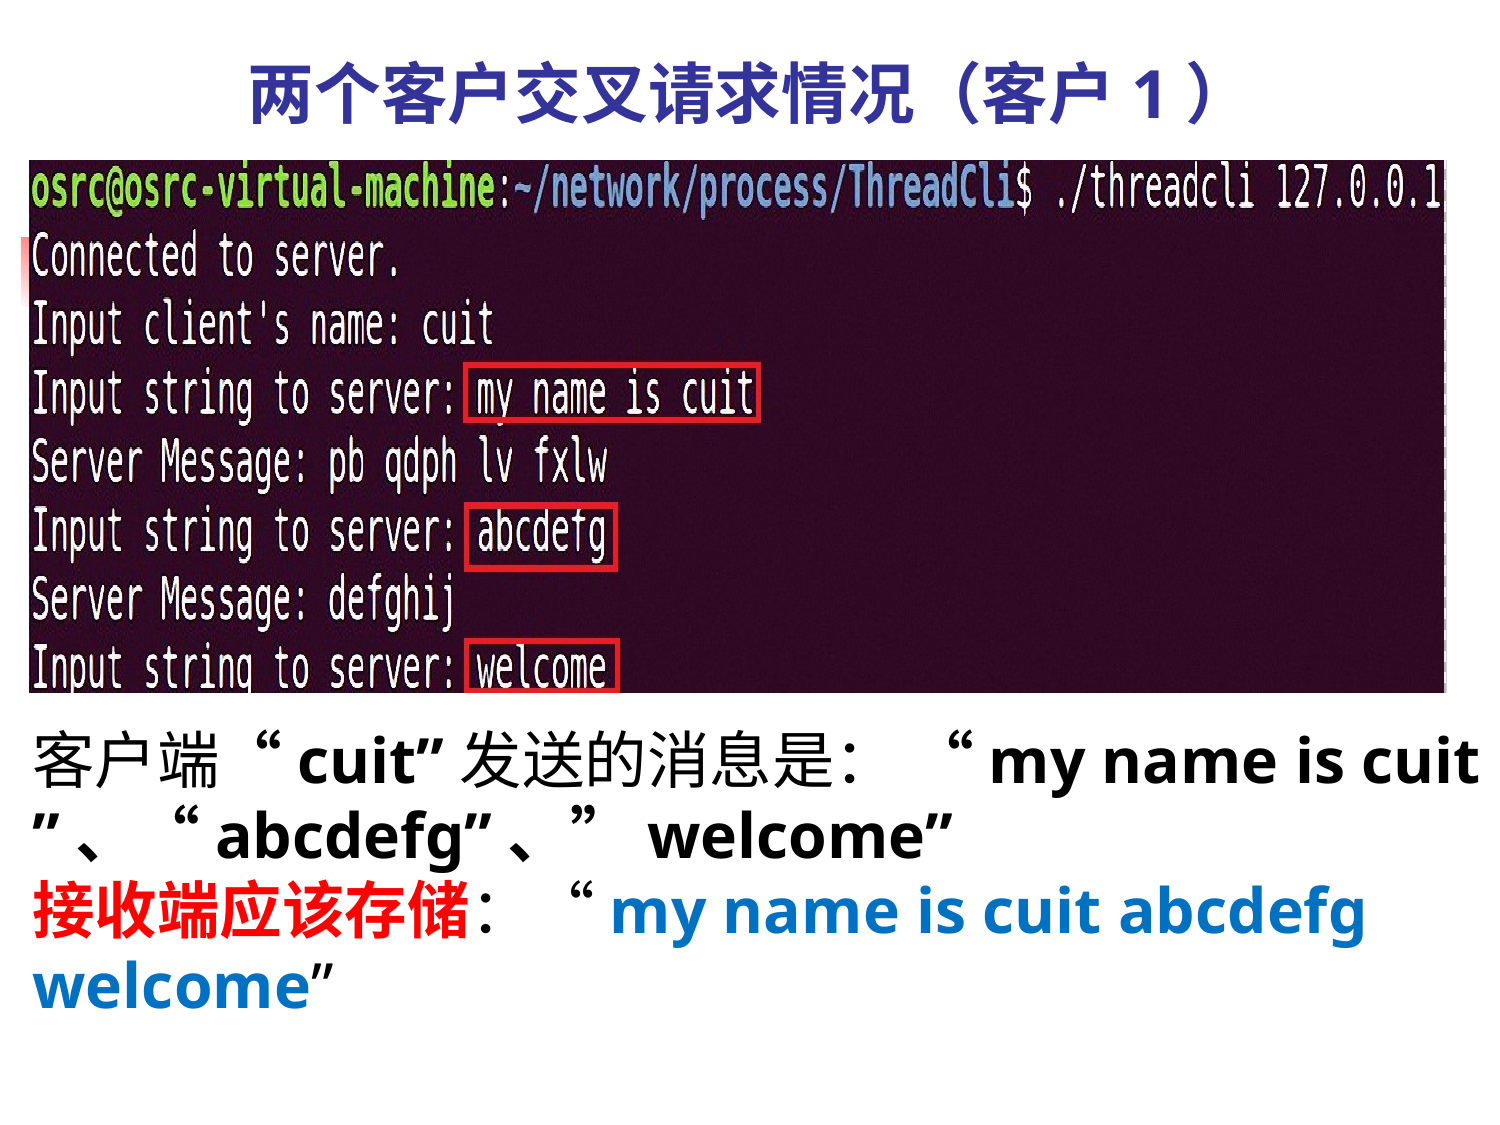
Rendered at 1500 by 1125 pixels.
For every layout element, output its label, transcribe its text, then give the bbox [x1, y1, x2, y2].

title 两个客户交叉请求情况（客户1） [218, 54, 1282, 140]
text_box 客户端“cuit”发送的消息是： “my name is cuit ”、“abcdefg”、”welcome” 接收端应该存储：“my name is cuit abcdefg welcome” [17, 713, 1500, 1029]
picture [29, 160, 1447, 693]
